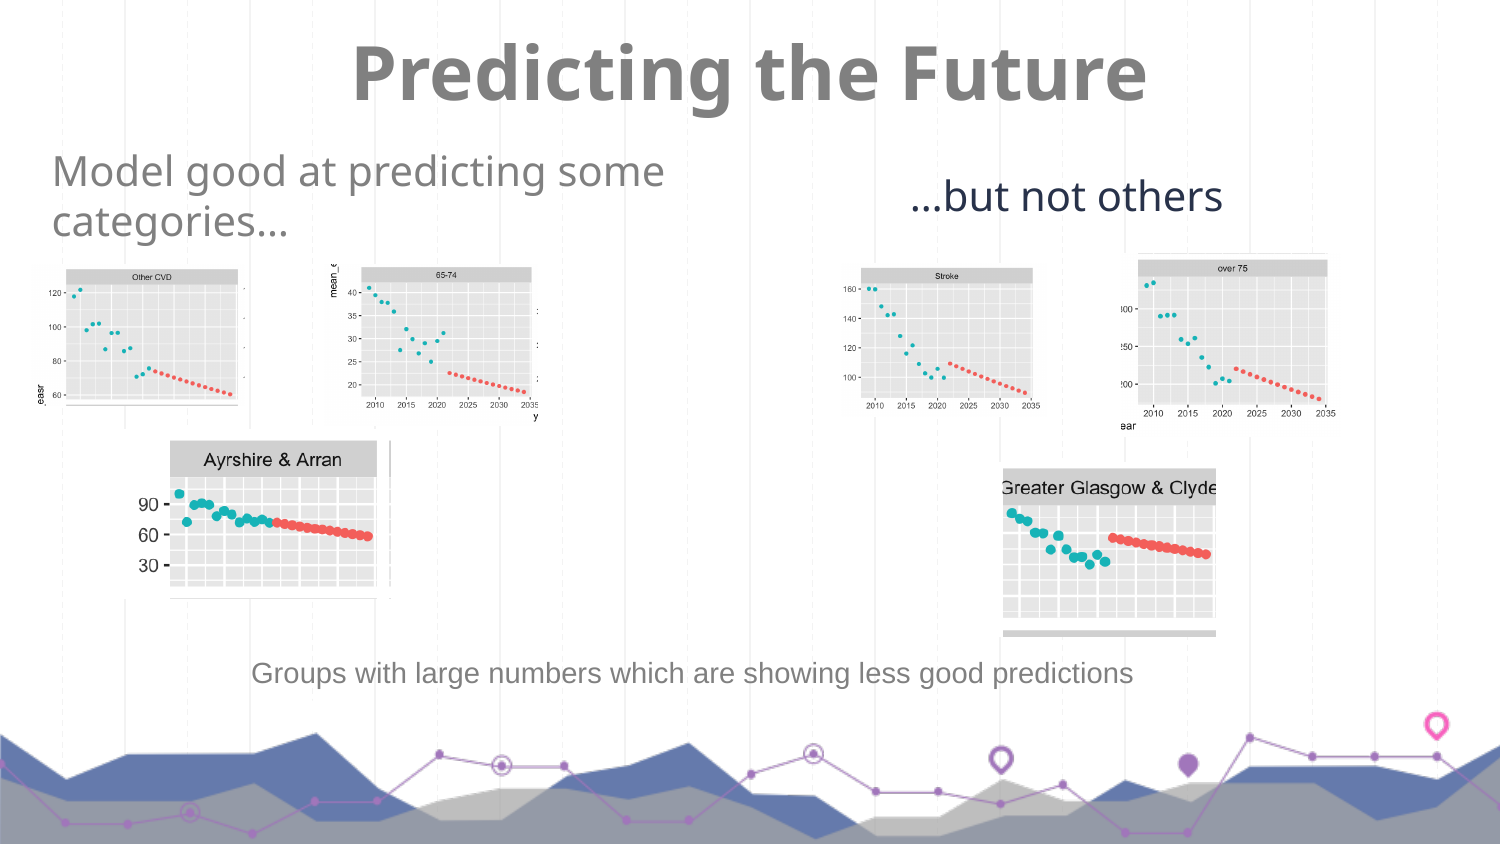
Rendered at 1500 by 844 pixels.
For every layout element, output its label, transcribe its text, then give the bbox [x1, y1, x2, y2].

picture [98, 428, 392, 599]
text_box Model good at predicting some categories… [36, 129, 709, 265]
text_box Groups with large numbers which are showing less good predictions [236, 651, 1192, 715]
picture [1120, 253, 1341, 437]
picture [324, 264, 539, 426]
picture [993, 461, 1225, 638]
picture [31, 264, 245, 406]
title Predicting the Future [176, 33, 1324, 131]
picture [841, 262, 1047, 418]
text_box …but not others [894, 167, 1366, 239]
